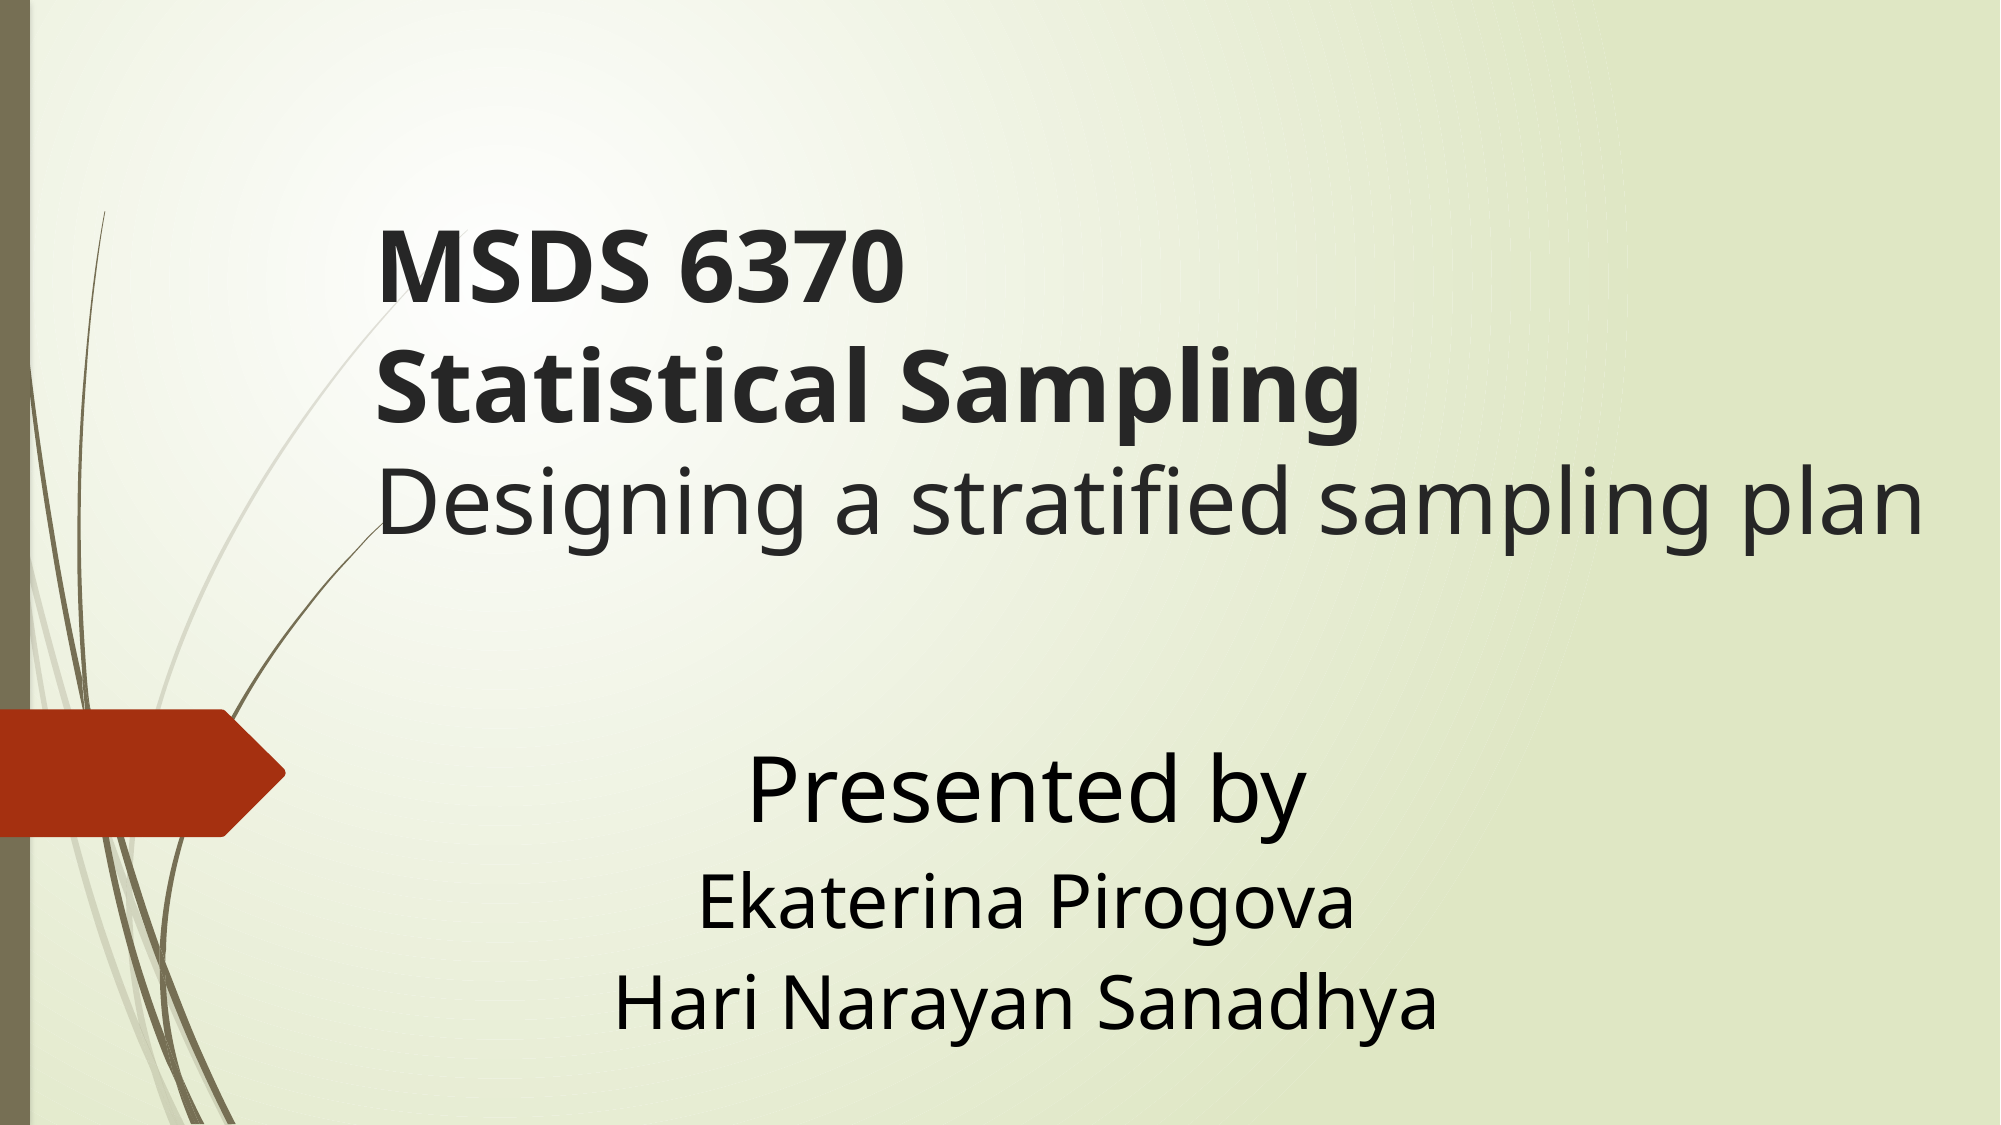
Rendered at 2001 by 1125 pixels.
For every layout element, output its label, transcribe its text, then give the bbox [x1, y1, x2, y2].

title MSDS 6370 Statistical Sampling Designing a stratified sampling plan [359, 46, 1974, 681]
text_box Presented by Ekaterina Pirogova Hari Narayan Sanadhya [276, 736, 1777, 1061]
